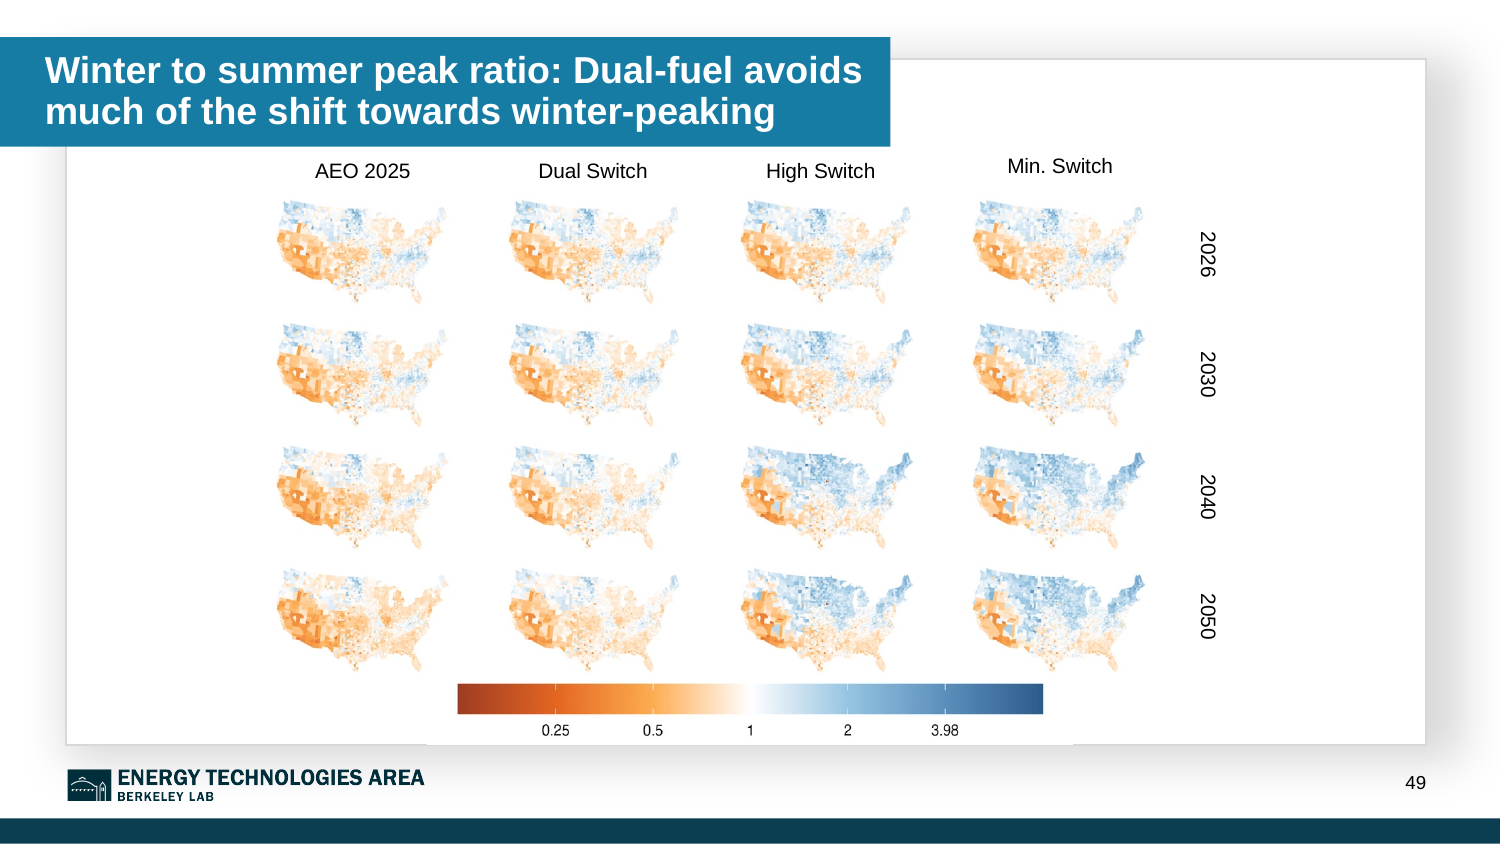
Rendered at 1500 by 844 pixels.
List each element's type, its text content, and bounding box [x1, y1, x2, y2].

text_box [284, 145, 1153, 191]
text_box 2026 [1189, 215, 1230, 295]
picture [199, 191, 1154, 745]
picture [51, 752, 441, 818]
slide_number 49 [1347, 759, 1442, 805]
text_box 2030 [1189, 334, 1230, 415]
text_box 2040 [1189, 457, 1230, 537]
text_box 2050 [1189, 577, 1230, 657]
title Winter to summer peak ratio: Dual-fuel avoids much of the shift towards winter-peaking [0, 37, 891, 147]
